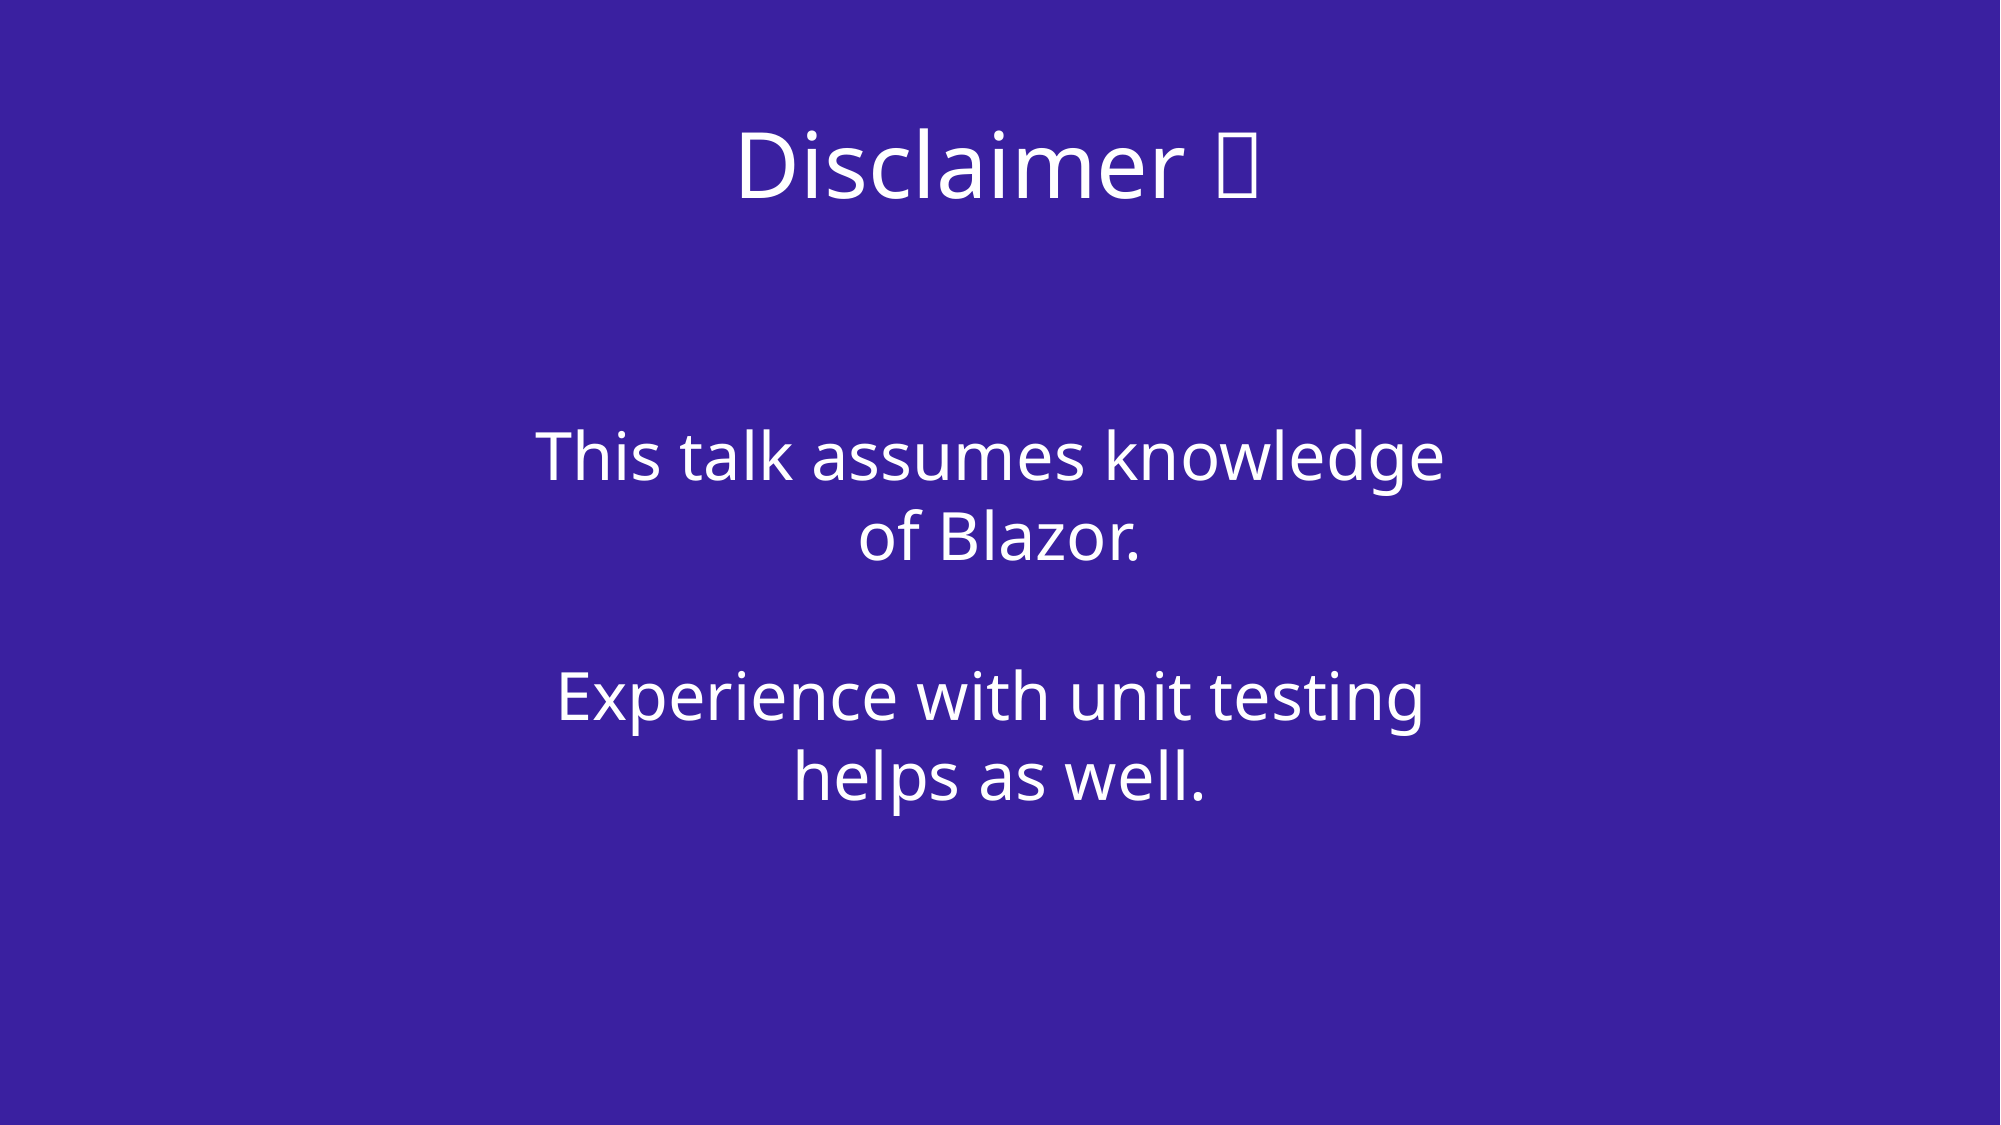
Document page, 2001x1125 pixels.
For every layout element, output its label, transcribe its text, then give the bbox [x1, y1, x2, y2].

text_box This talk assumes knowledge of Blazor. Experience with unit testing helps as well. [520, 406, 1480, 821]
title Disclaimer 🤚 [137, 59, 1863, 278]
